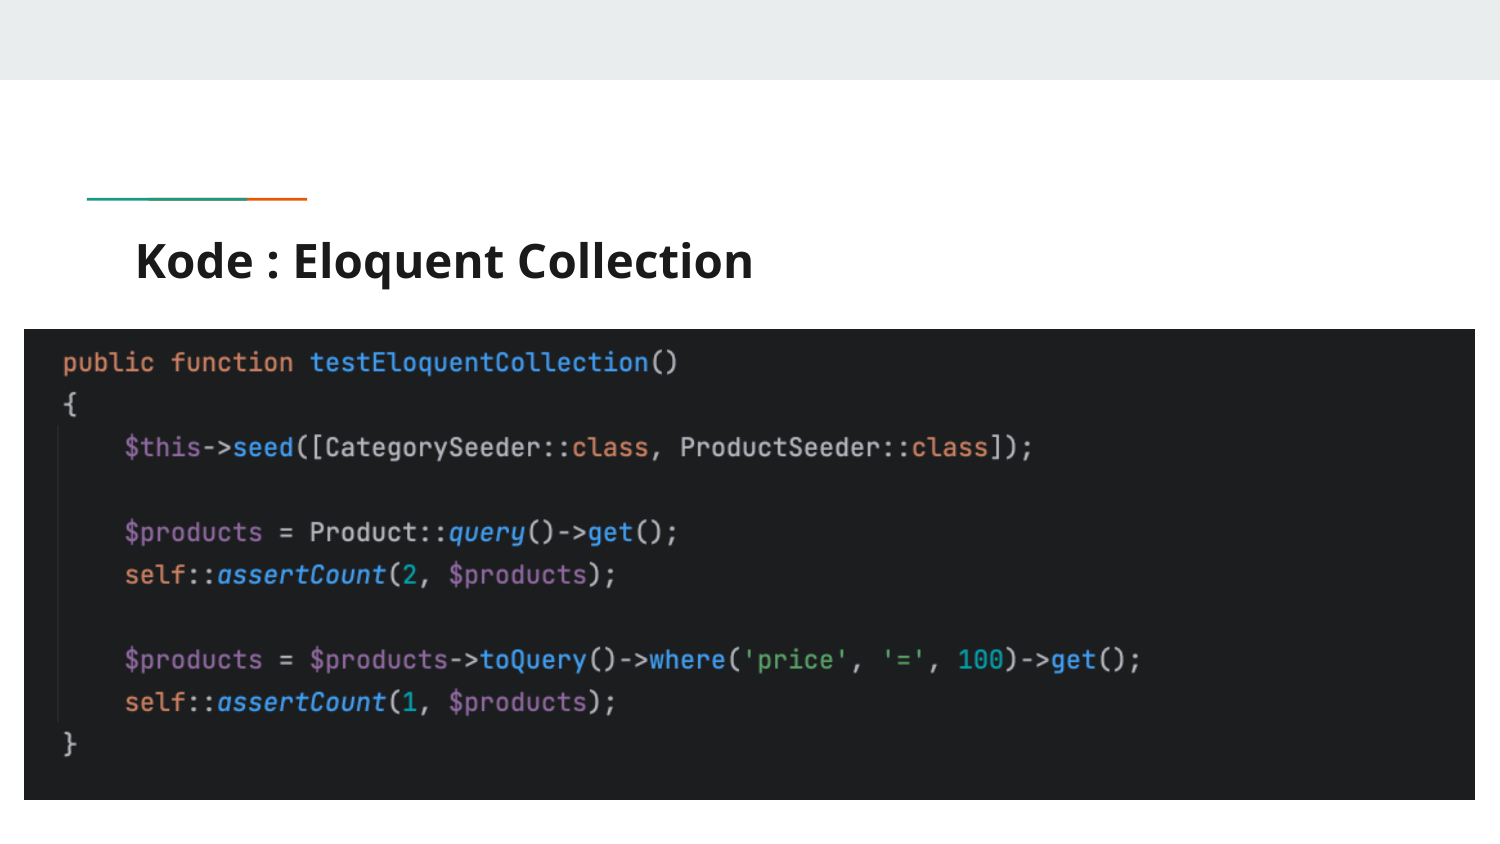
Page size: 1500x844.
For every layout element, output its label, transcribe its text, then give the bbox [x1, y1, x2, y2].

picture [24, 328, 1476, 800]
title Kode : Eloquent Collection [119, 216, 1381, 305]
